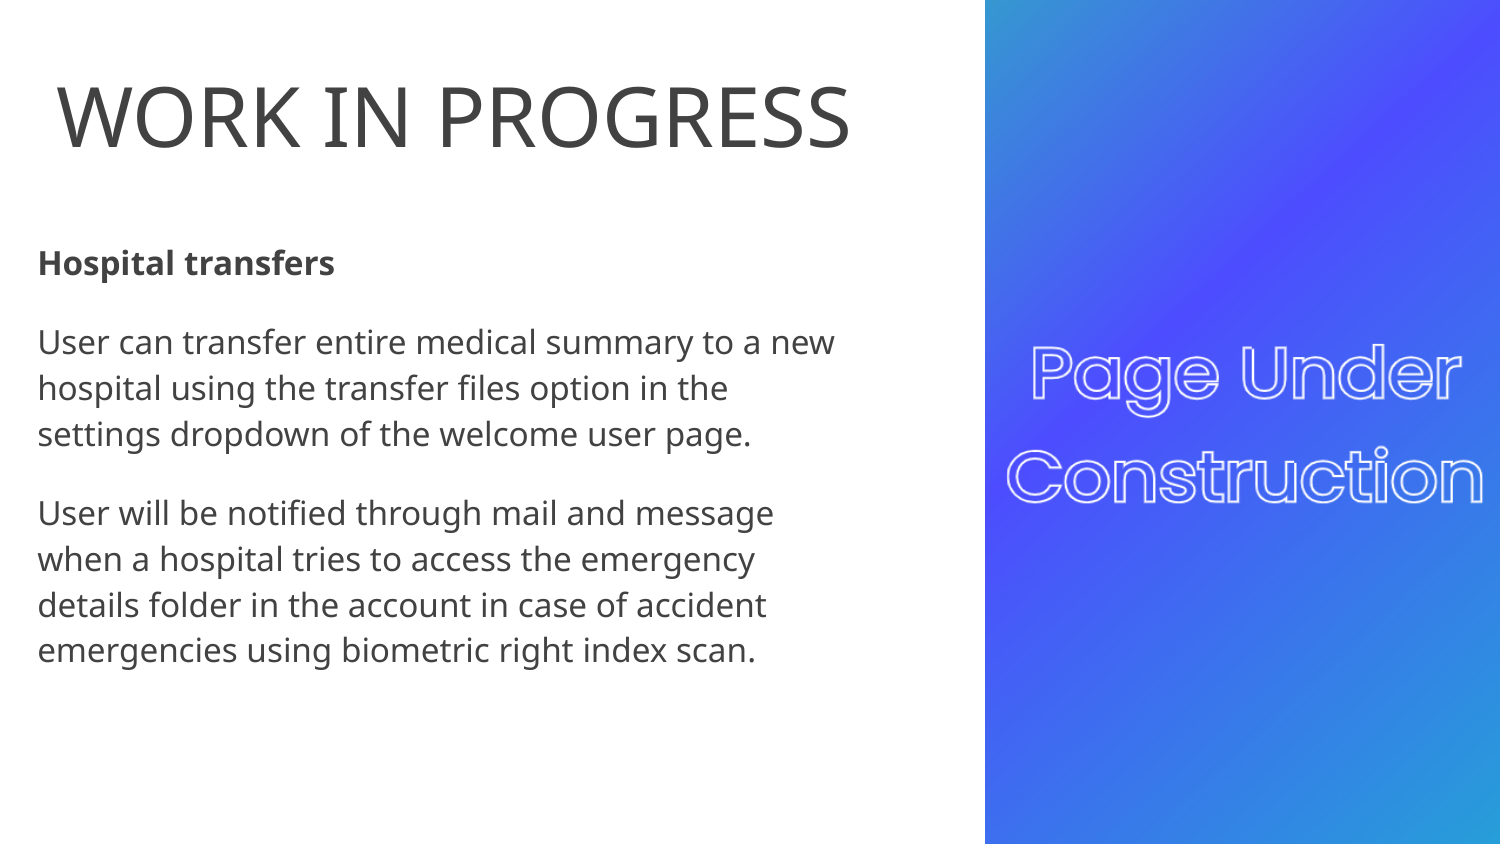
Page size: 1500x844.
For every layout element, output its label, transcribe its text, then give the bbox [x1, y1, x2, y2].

list Hospital transfers User can transfer entire medical summary to a new hospital using the transfer files option in the settings dropdown of the welcome user page. User will be notified through mail and message when a hospital tries to access the emergency details folder in the account in case of accident emergencies using biometric right index scan. [22, 220, 875, 824]
title WORK IN PROGRESS [40, 59, 980, 180]
picture [985, 0, 1500, 844]
